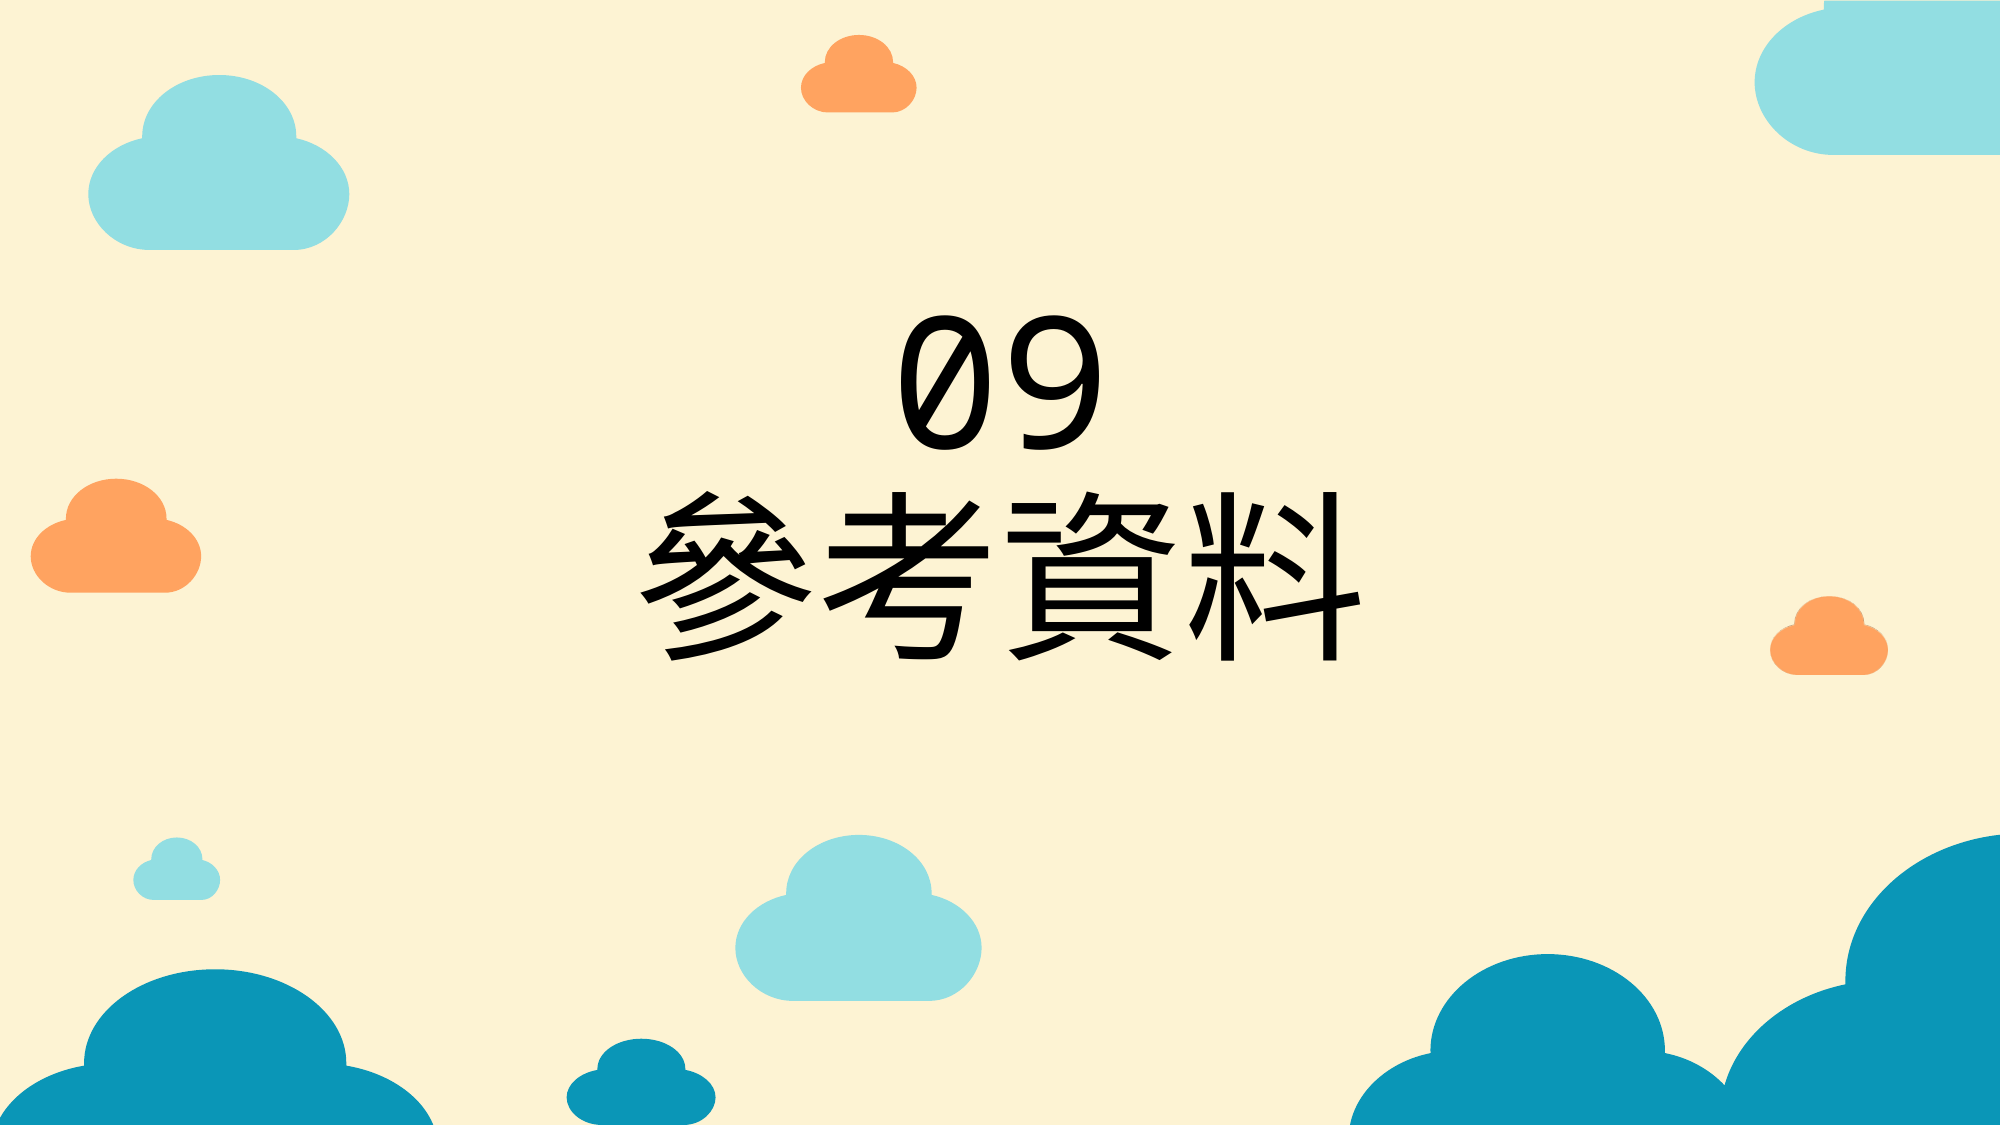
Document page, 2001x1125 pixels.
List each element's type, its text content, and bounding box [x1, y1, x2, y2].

text_box [30, 478, 202, 593]
text_box [0, 969, 434, 1125]
text_box [735, 834, 982, 1001]
text_box [133, 837, 221, 900]
picture [1770, 596, 1888, 675]
title 09 參考資料 [249, 184, 1750, 694]
text_box [566, 1038, 716, 1125]
text_box [1754, 0, 2000, 155]
text_box [88, 75, 350, 250]
text_box [1350, 834, 2000, 1125]
text_box [800, 34, 917, 113]
